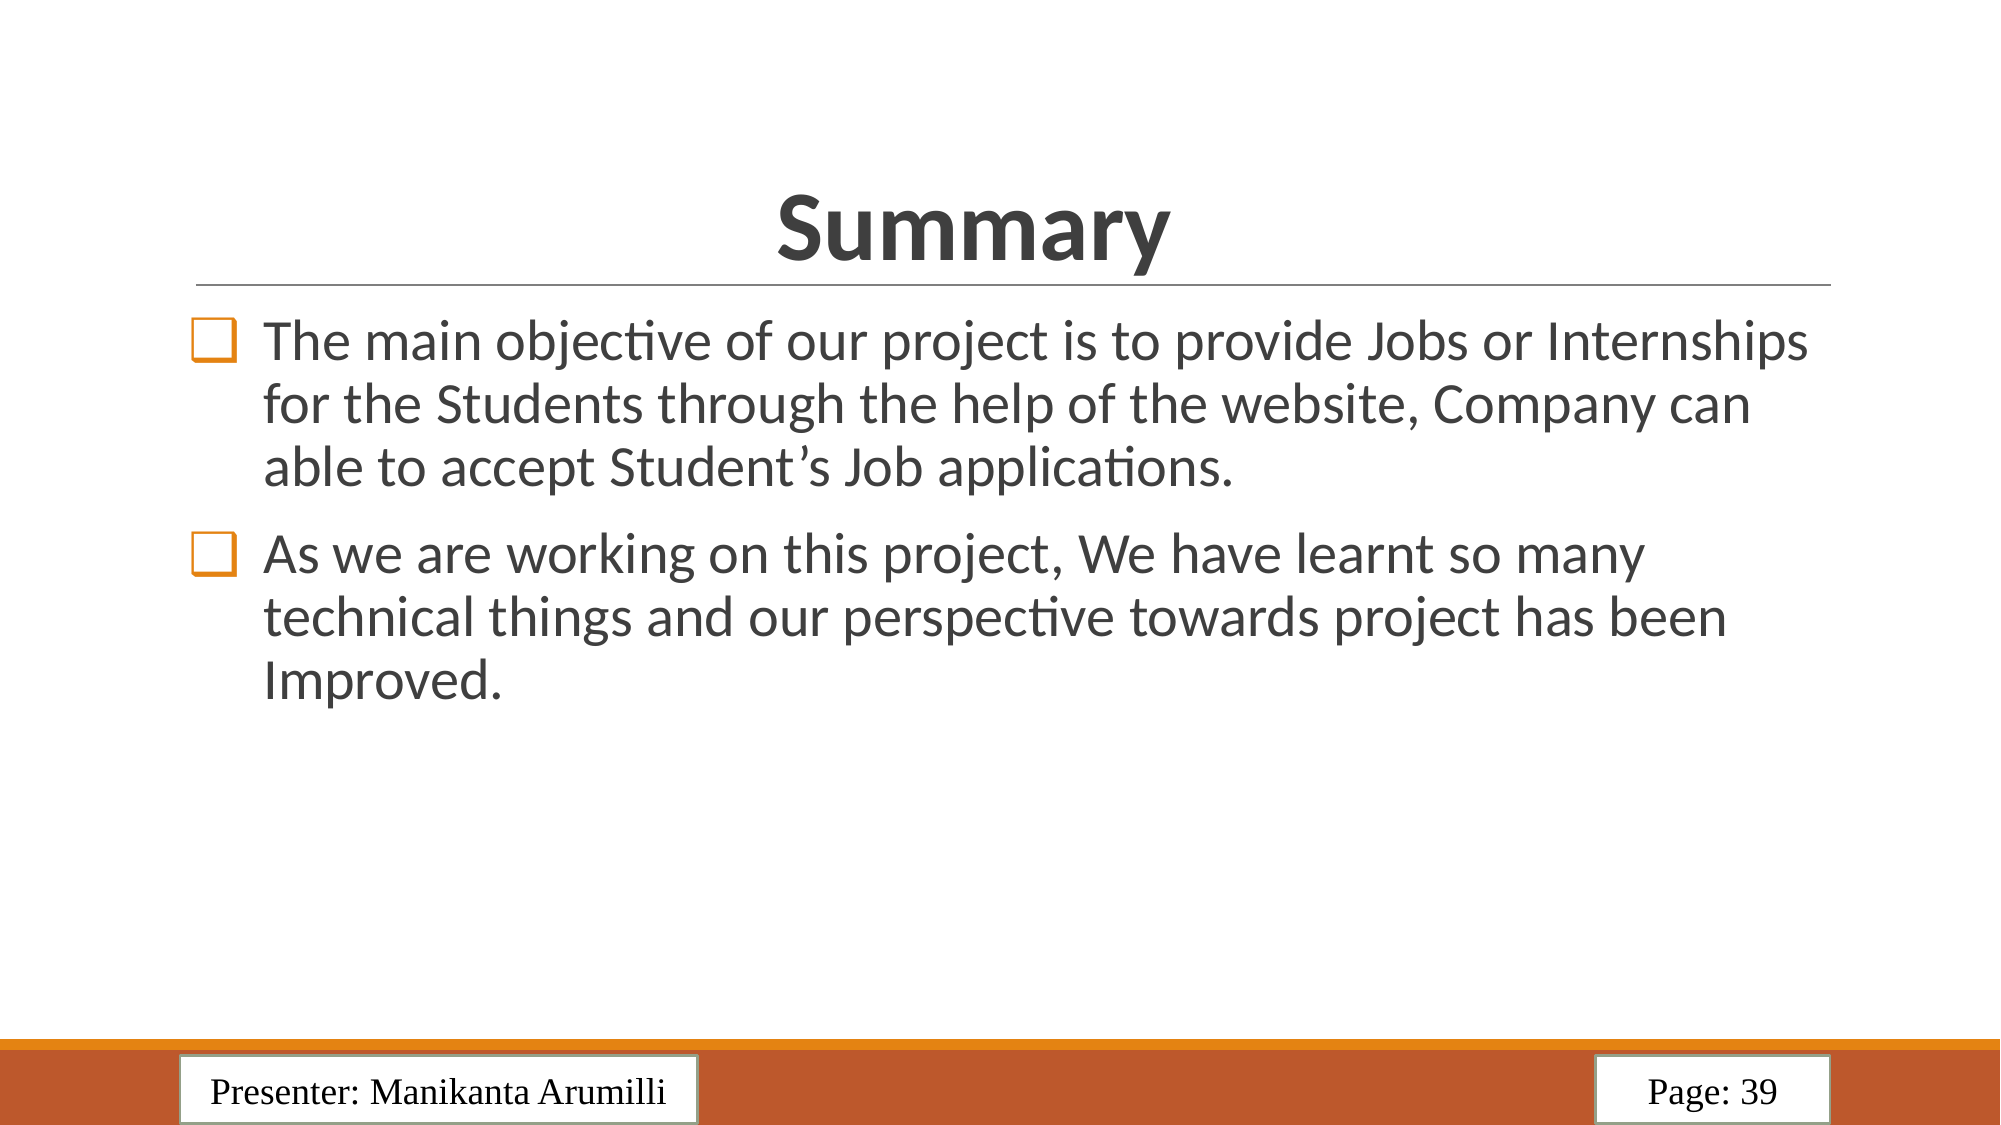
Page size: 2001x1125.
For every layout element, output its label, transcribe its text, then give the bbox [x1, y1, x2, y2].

text_box Page: 39 [1595, 1055, 1830, 1124]
title Summary [48, 50, 1699, 289]
list The main objective of our project is to provide Jobs or Internships for the Students through the help of the website, Company can able to accept Student’s Job applications. As we are working on this project, We have learnt so many technical things and our perspective towards project has been Improved. [180, 302, 1830, 963]
text_box Presenter: Manikanta Arumilli [179, 1055, 698, 1124]
